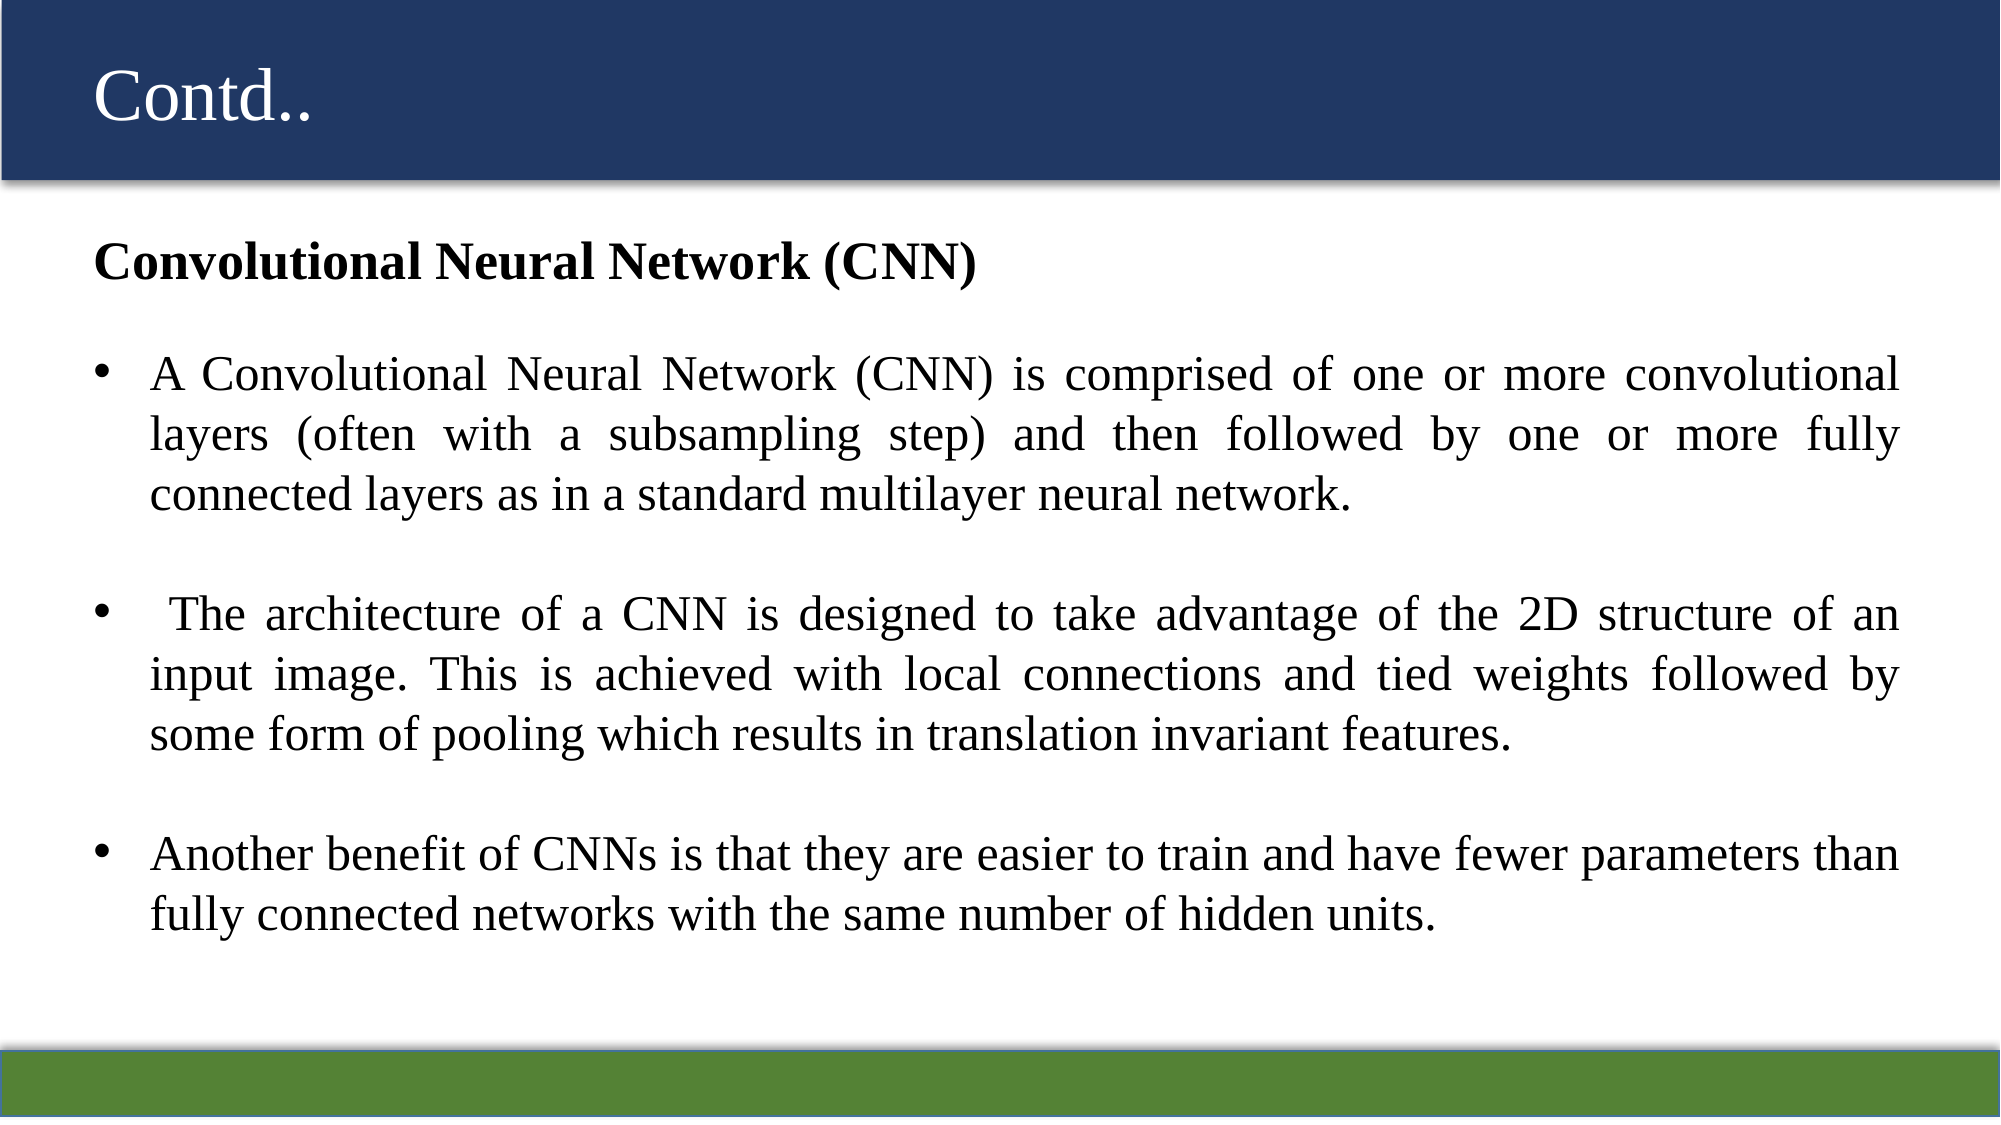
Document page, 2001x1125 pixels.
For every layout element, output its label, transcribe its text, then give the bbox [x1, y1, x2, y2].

text_box [1, 0, 2000, 181]
slide_number [137, 1042, 588, 1103]
text_box Convolutional Neural Network (CNN) A Convolutional Neural Network (CNN) is comprised of one or more convolutional layers (often with a subsampling step) and then followed by one or more fully connected layers as in a standard multilayer neural network. The architecture of a CNN is designed to take advantage of the 2D structure of an input image. This is achieved with local connections and tied weights followed by some form of pooling which results in translation invariant features. Another benefit of CNNs is that they are easier to train and have fewer parameters than fully connected networks with the same number of hidden units. [78, 218, 1917, 948]
text_box Contd.. [78, 38, 868, 143]
text_box [0, 1050, 2000, 1117]
slide_number [1412, 1042, 1863, 1103]
